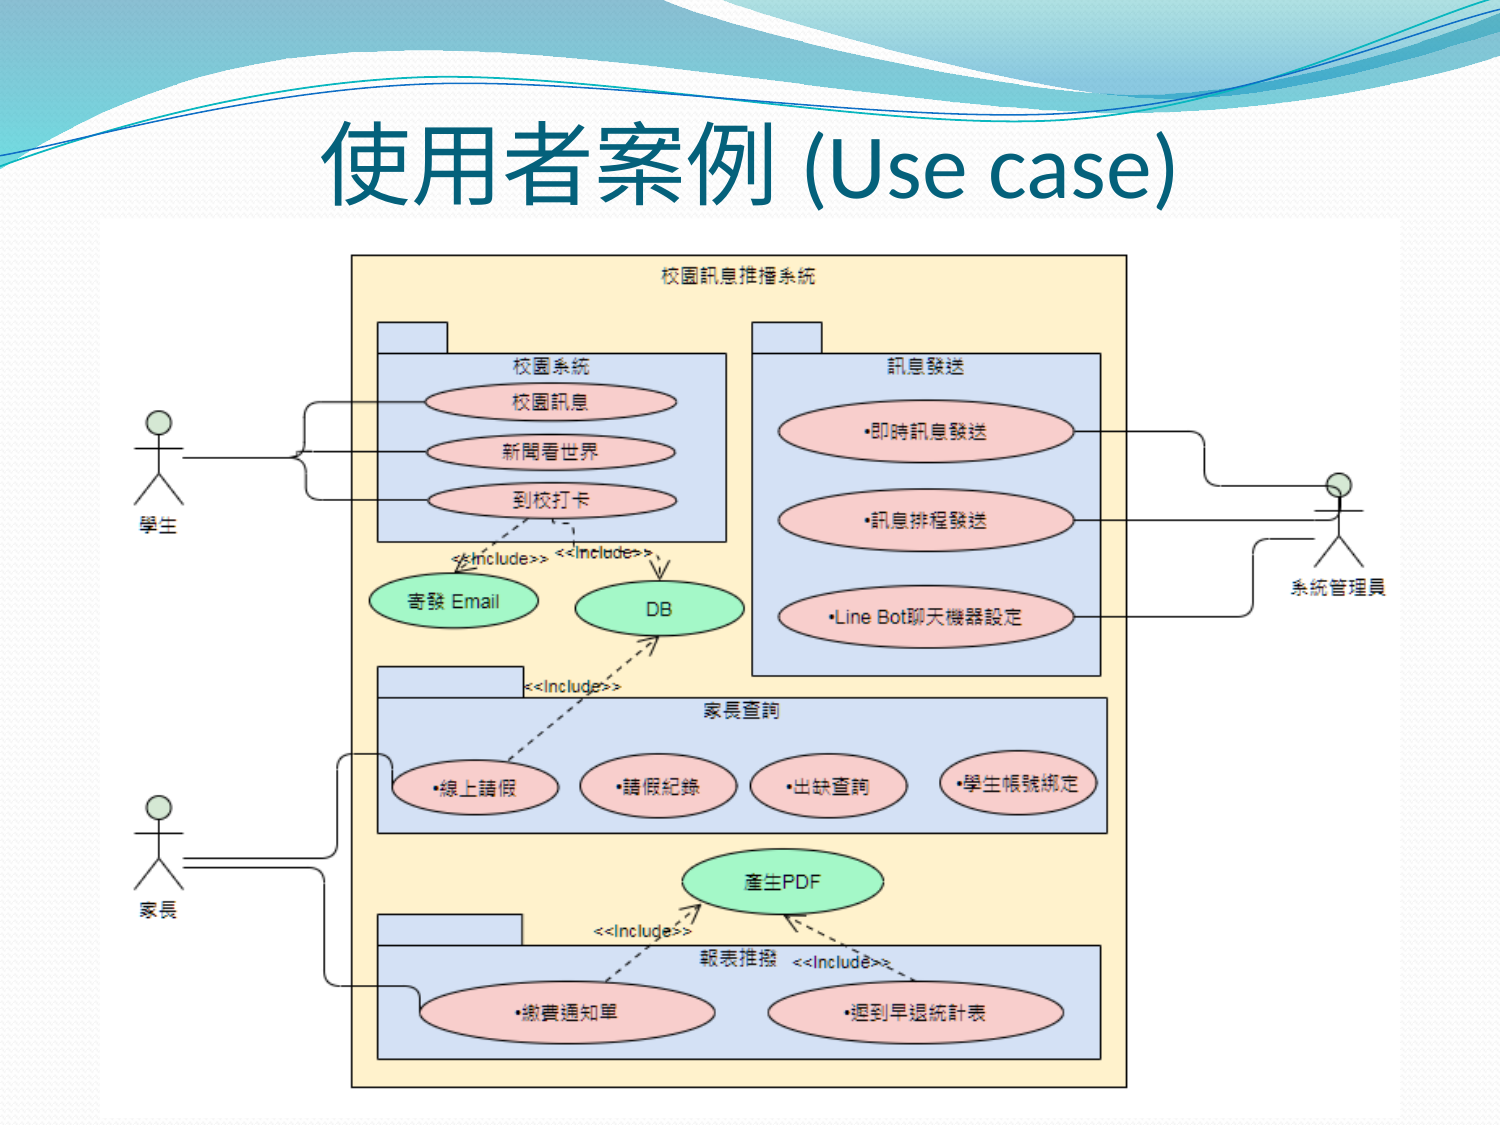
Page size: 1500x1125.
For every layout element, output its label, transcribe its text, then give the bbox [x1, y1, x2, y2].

title 使用者案例(Use case) [75, 54, 1425, 218]
picture [100, 219, 1400, 1118]
